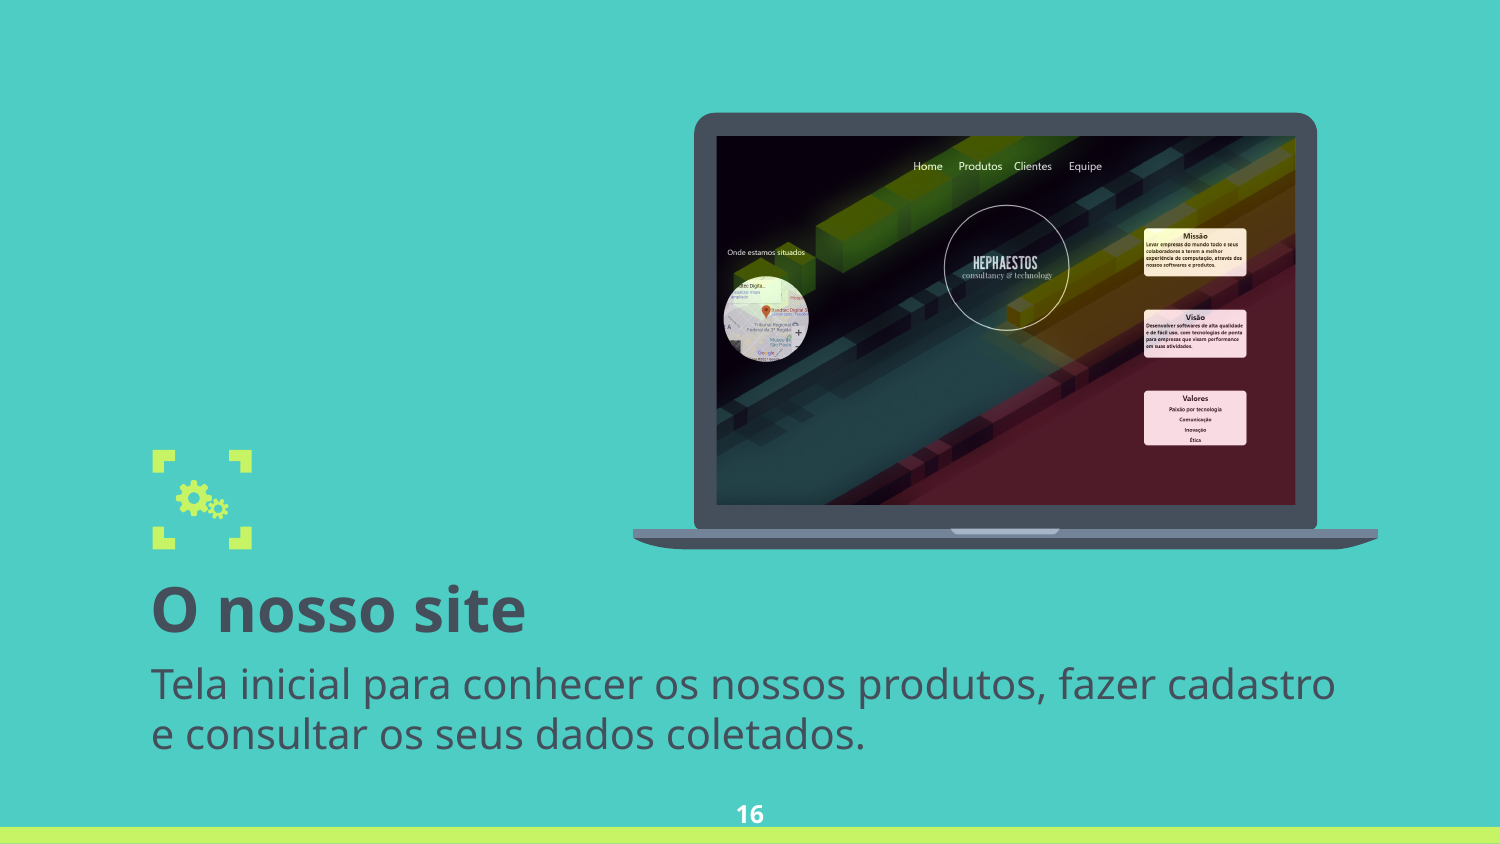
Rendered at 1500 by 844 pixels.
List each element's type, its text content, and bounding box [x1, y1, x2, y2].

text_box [633, 112, 1379, 550]
list O nosso site Tela inicial para conhecer os nossos produtos, fazer cadastro e consultar os seus dados coletados. [135, 529, 1369, 773]
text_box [152, 449, 252, 550]
slide_number 16 [705, 783, 795, 835]
picture [716, 136, 1296, 505]
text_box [175, 479, 229, 520]
